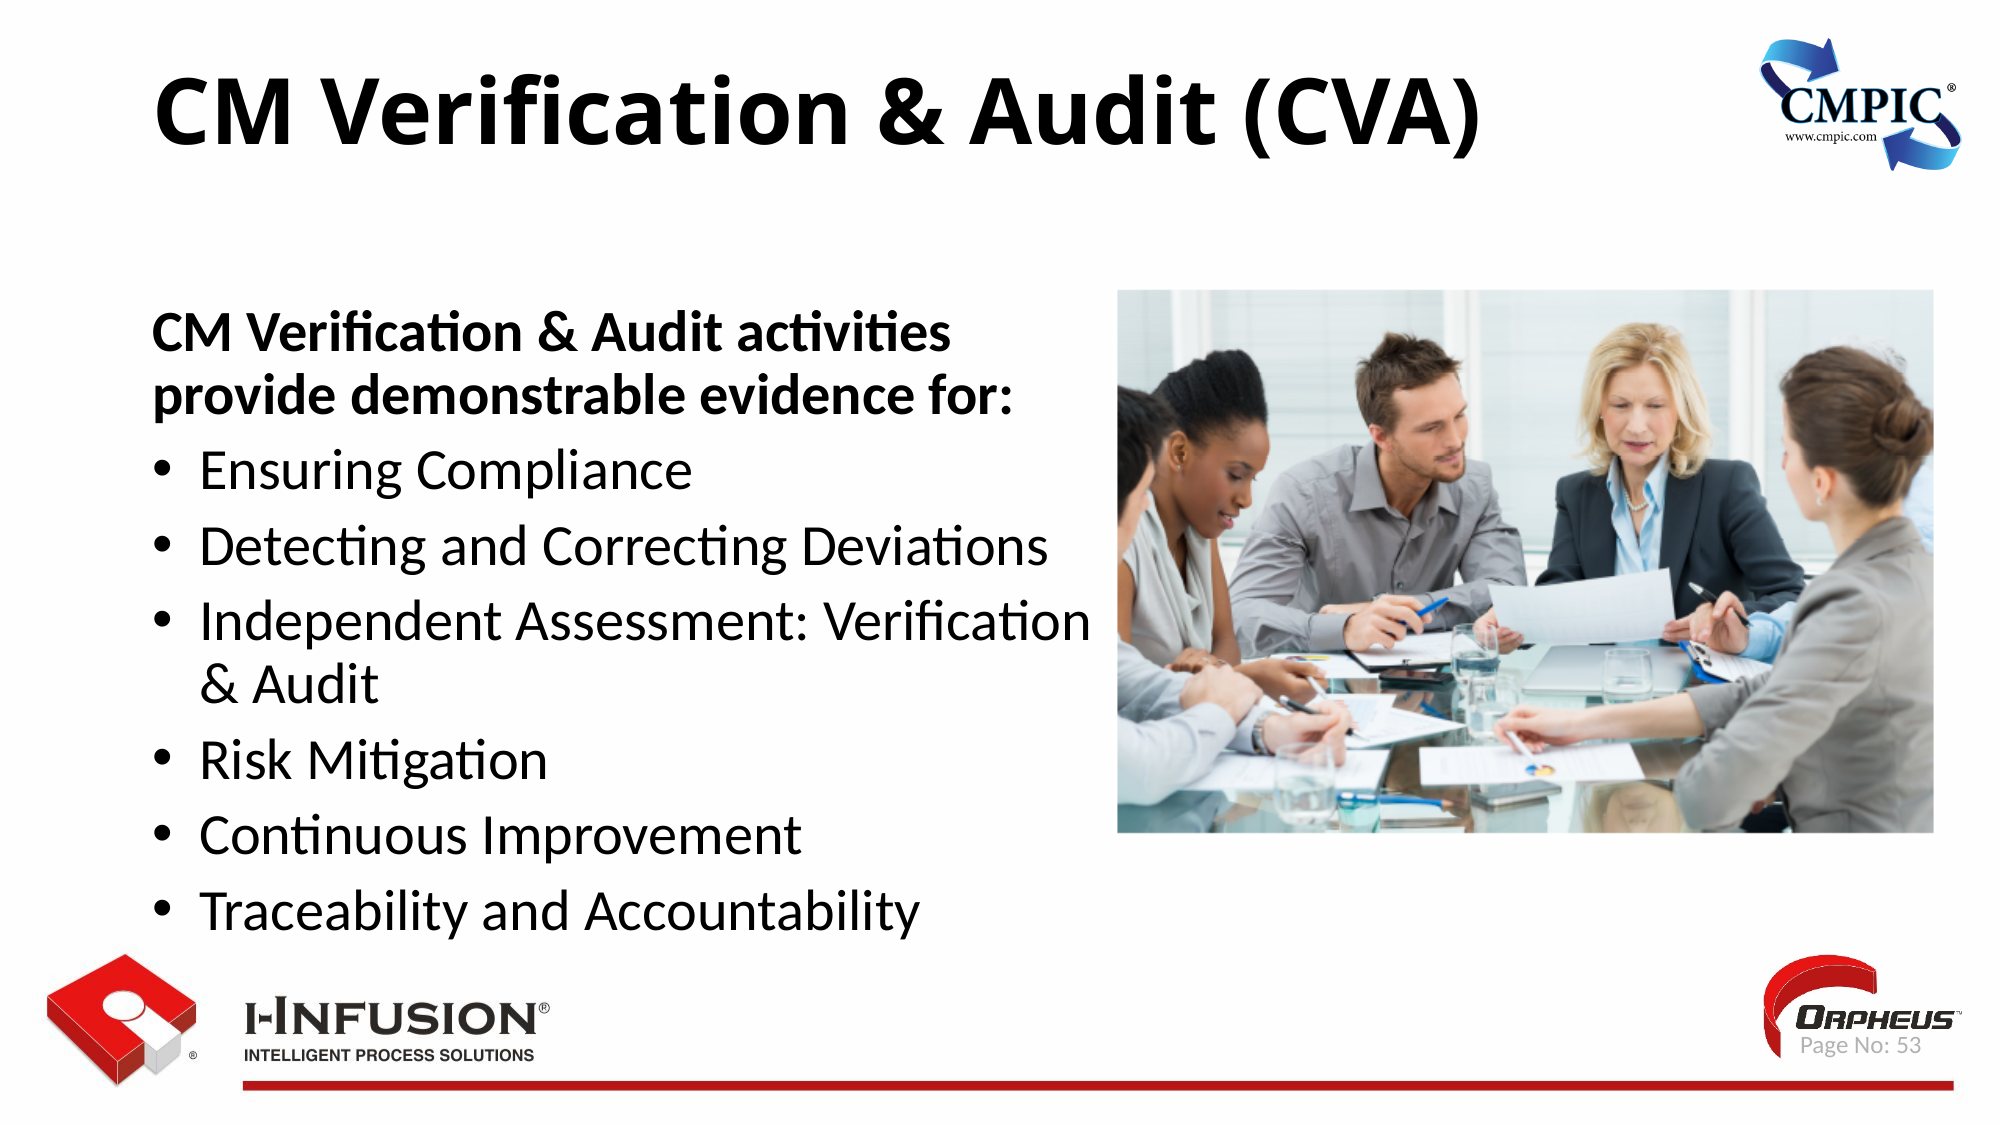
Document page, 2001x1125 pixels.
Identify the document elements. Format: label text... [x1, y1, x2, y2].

text_box CM Verification & Audit activities provide demonstrable evidence for: Ensuring Compliance Detecting and Correcting Deviations Independent Assessment: Verification & Audit Risk Mitigation Continuous Improvement Traceability and Accountability [137, 293, 1114, 987]
text_box CM Verification & Audit (CVA) [137, 57, 1863, 240]
picture [0, 0, 2000, 1125]
slide_number Page No: 53 [1562, 1019, 1937, 1068]
